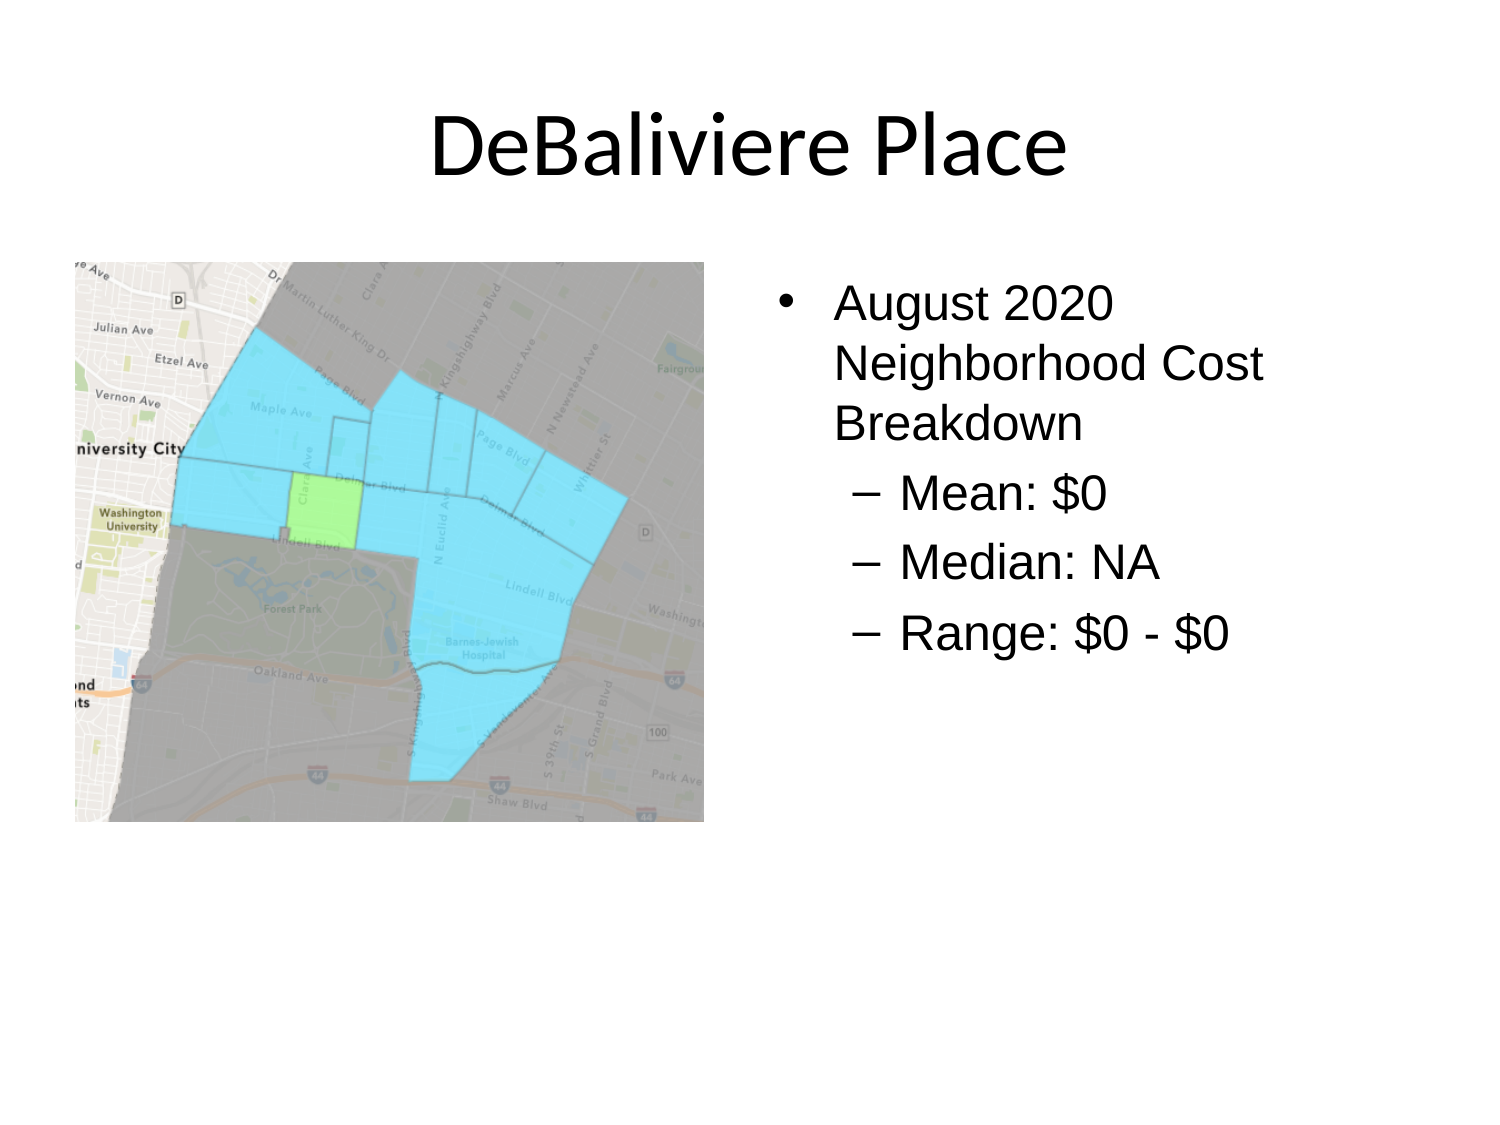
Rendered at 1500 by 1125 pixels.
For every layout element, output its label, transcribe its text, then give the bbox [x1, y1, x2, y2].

list August 2020 Neighborhood Cost Breakdown Mean: $0 Median: NA Range: $0 - $0 [762, 262, 1425, 1005]
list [74, 262, 704, 823]
title DeBaliviere Place [75, 45, 1425, 233]
